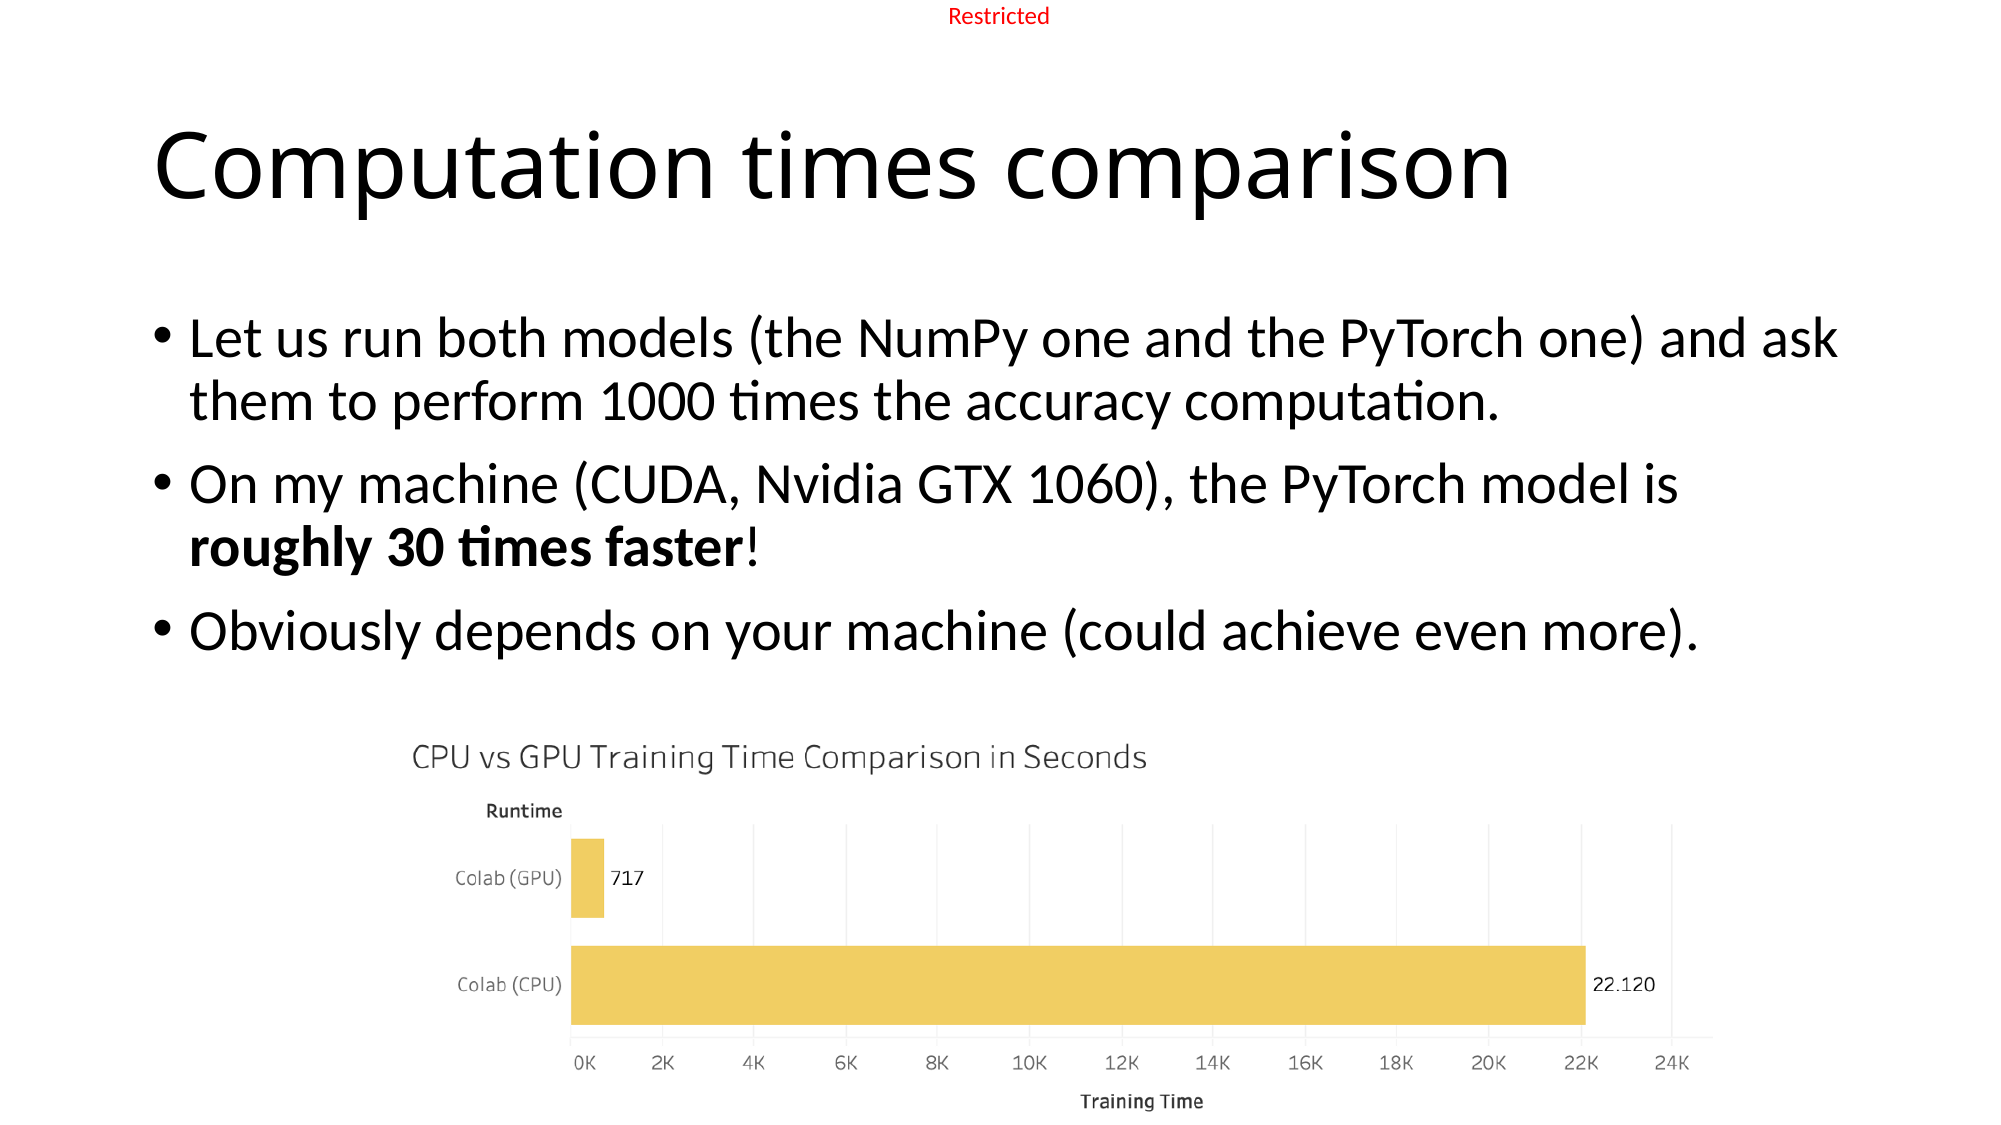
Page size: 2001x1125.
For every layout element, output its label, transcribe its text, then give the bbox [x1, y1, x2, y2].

picture [404, 723, 1713, 1125]
list Let us run both models (the NumPy one and the PyTorch one) and ask them to perform 1000 times the accuracy computation. On my machine (CUDA, Nvidia GTX 1060), the PyTorch model is roughly 30 times faster! Obviously depends on your machine (could achieve even more). [137, 299, 1863, 1014]
title Computation times comparison [137, 59, 1863, 278]
